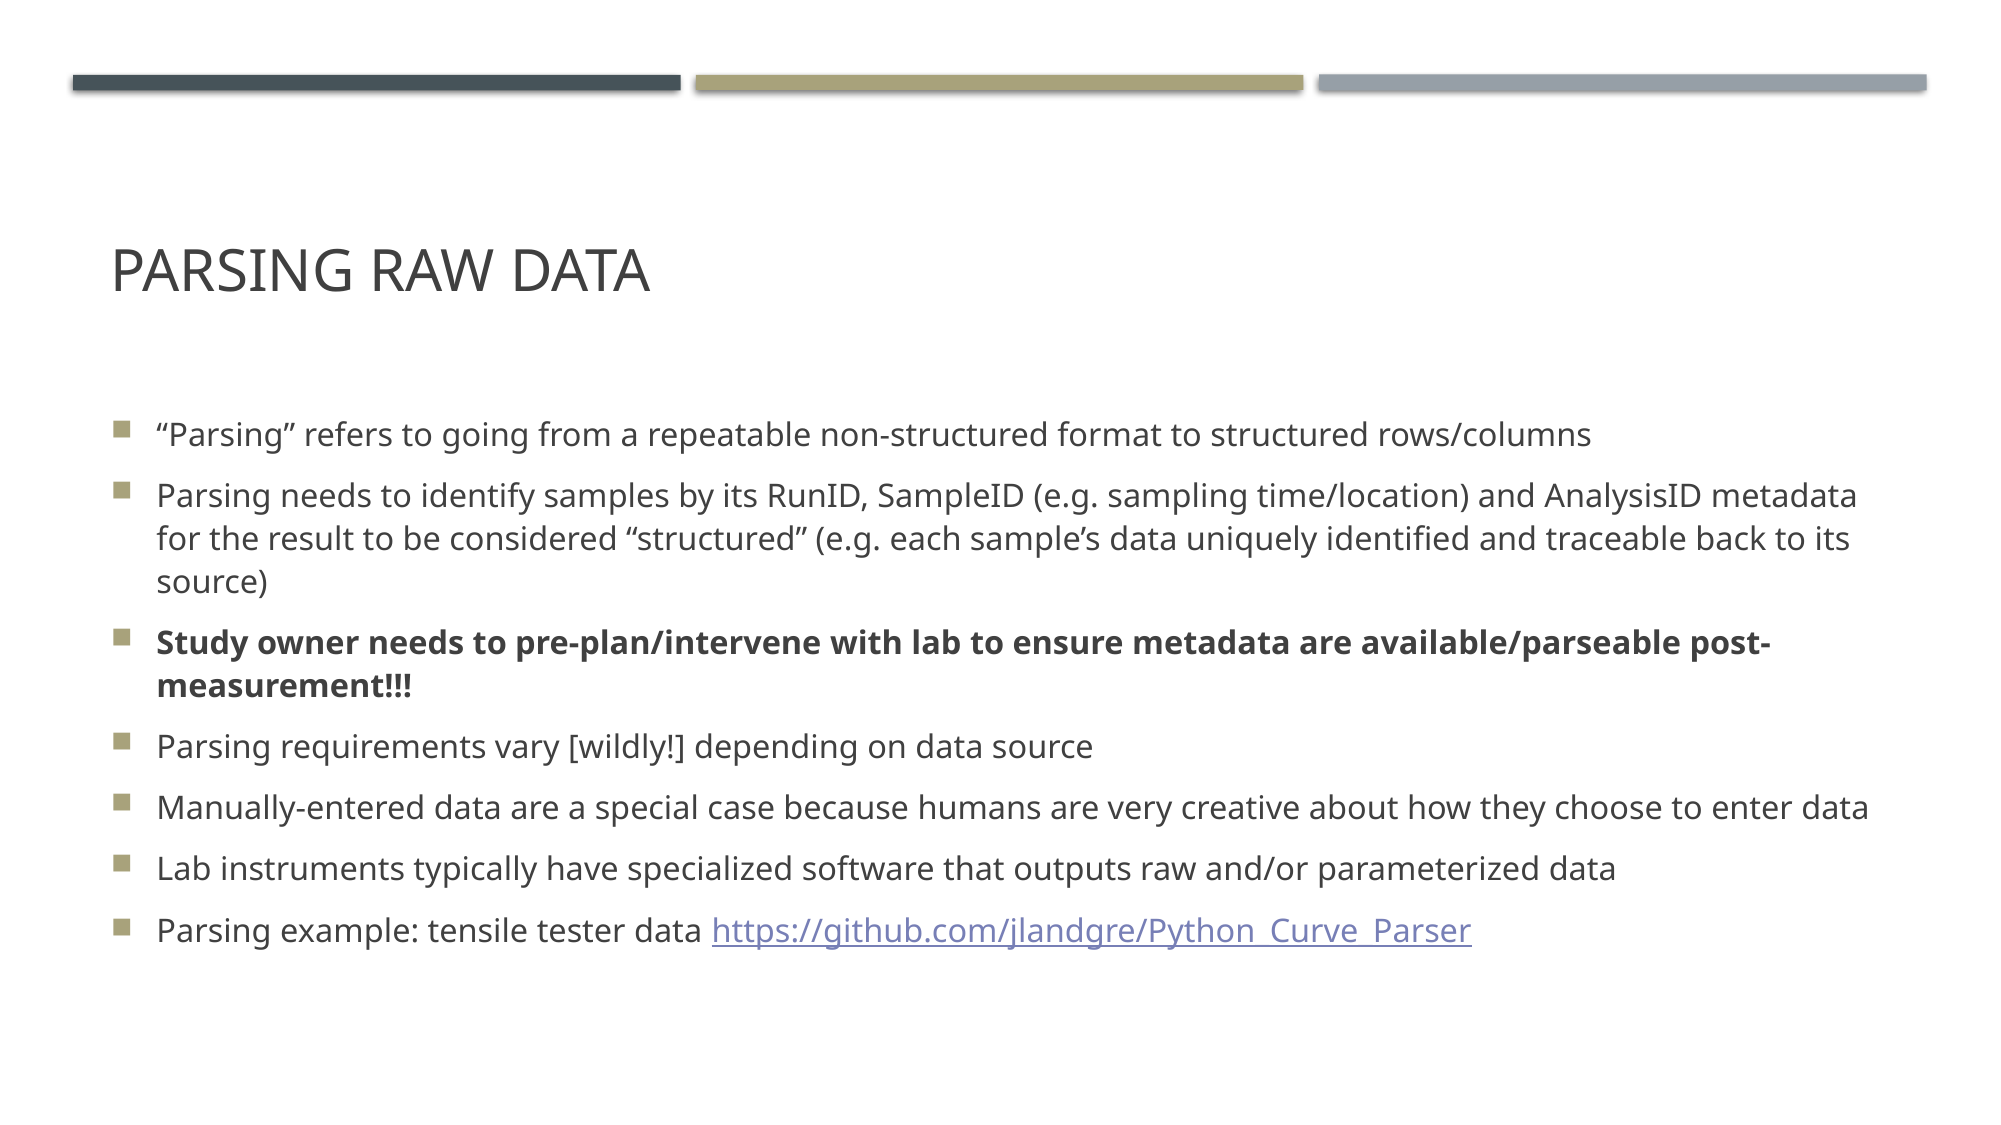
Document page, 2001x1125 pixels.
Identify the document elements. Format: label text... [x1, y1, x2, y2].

list “Parsing” refers to going from a repeatable non-structured format to structured rows/columns Parsing needs to identify samples by its RunID, SampleID (e.g. sampling time/location) and AnalysisID metadata for the result to be considered “structured” (e.g. each sample’s data uniquely identified and traceable back to its source) Study owner needs to pre-plan/intervene with lab to ensure metadata are available/parseable post-measurement!!! Parsing requirements vary [wildly!] depending on data source Manually-entered data are a special case because humans are very creative about how they choose to enter data Lab instruments typically have specialized software that outputs raw and/or parameterized data Parsing example: tensile tester data https://github.com/jlandgre/Python_Curve_Parser [95, 383, 1905, 981]
title Parsing Raw Data [95, 115, 1905, 311]
